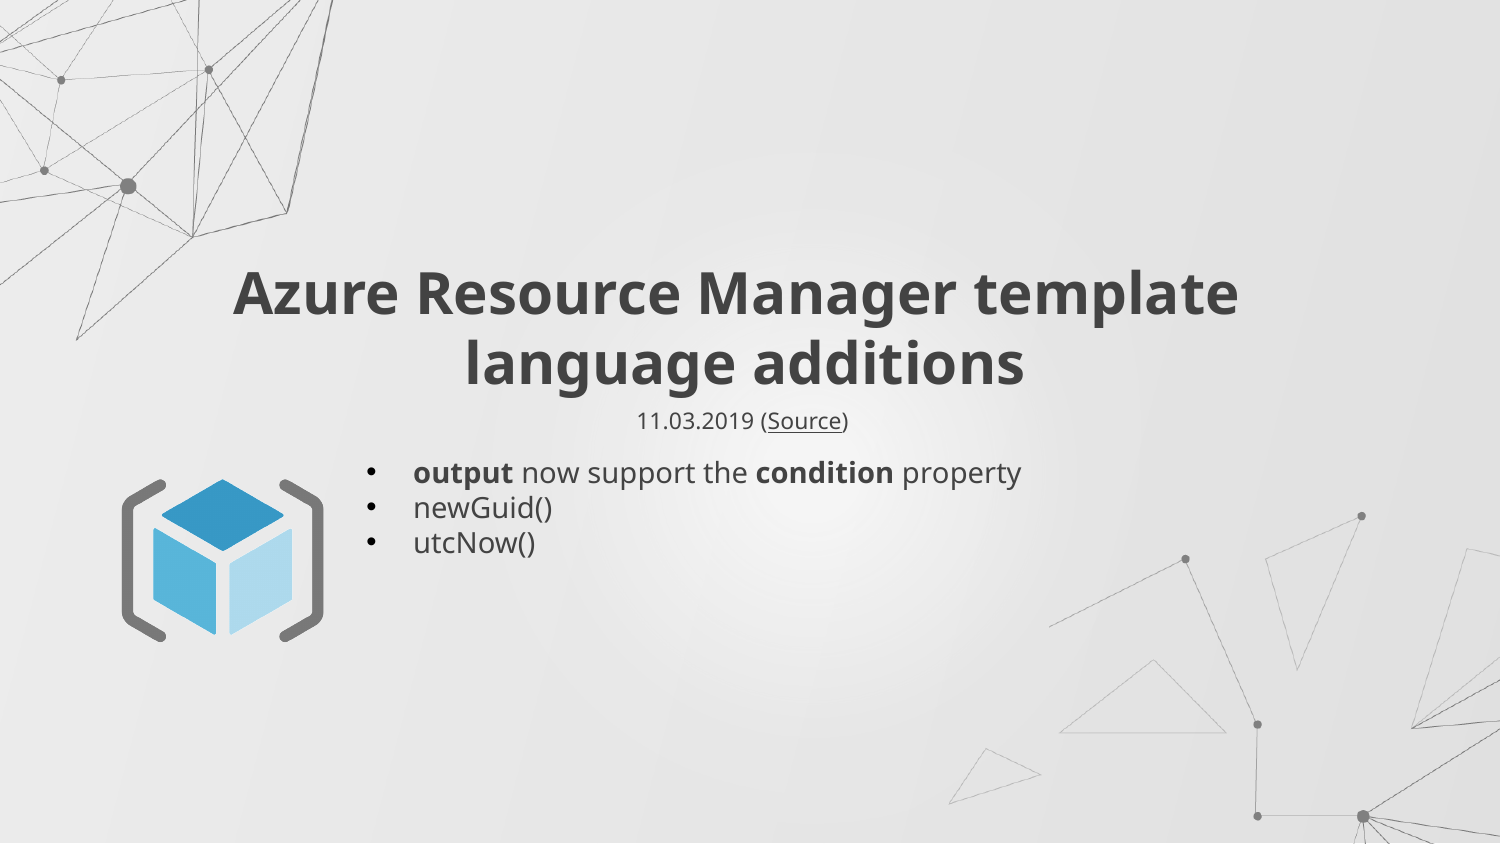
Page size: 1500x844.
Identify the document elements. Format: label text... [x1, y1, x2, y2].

subtitle 11.03.2019 (Source) [363, 391, 1097, 447]
picture [0, 0, 1500, 844]
text_box output now support the condition property newGuid() utcNow() [351, 446, 1037, 567]
title Azure Resource Manager template language additions [84, 73, 1406, 411]
